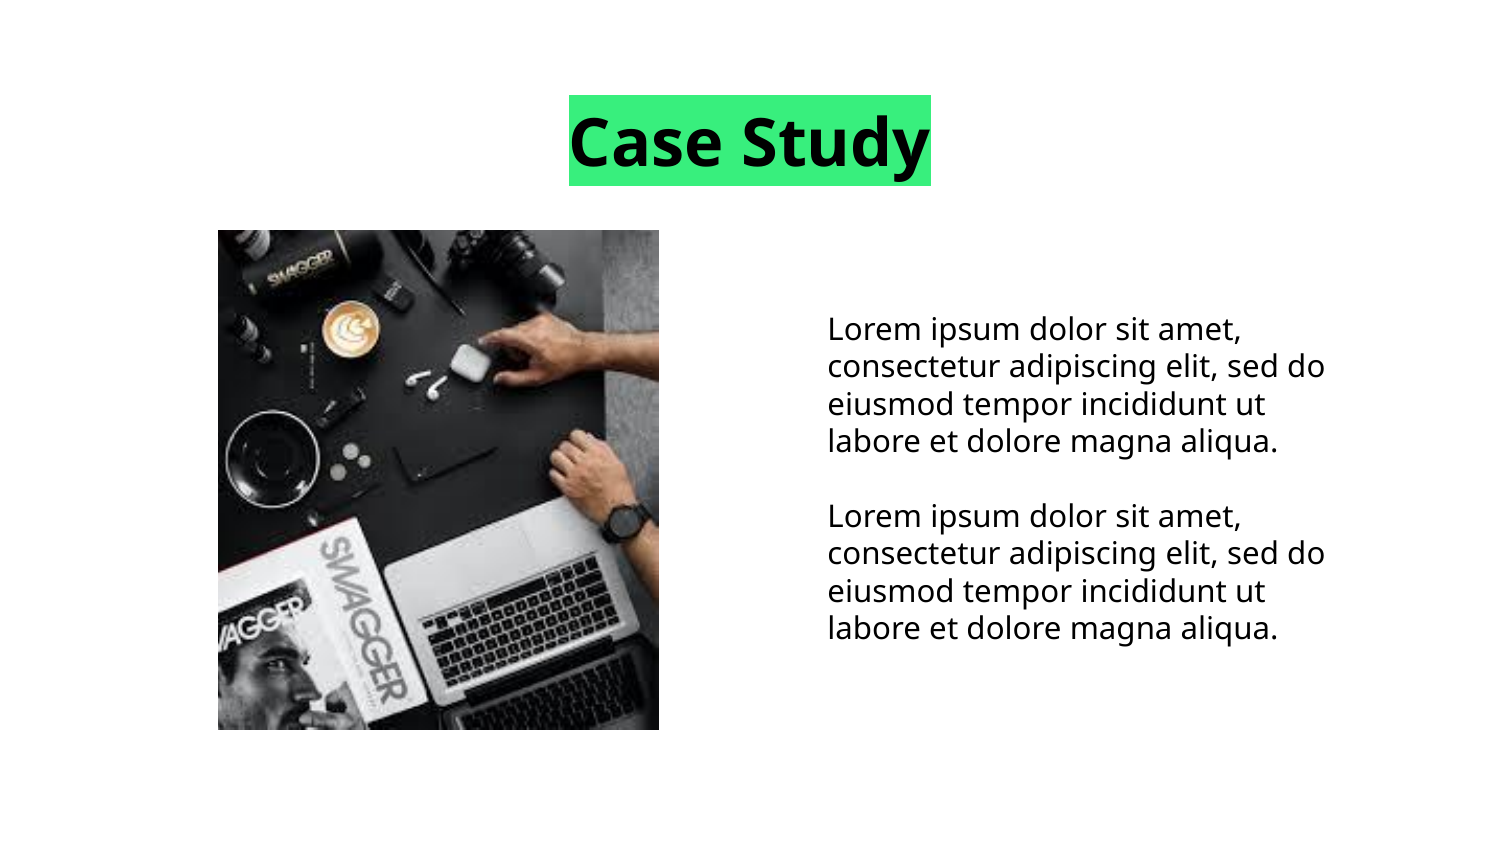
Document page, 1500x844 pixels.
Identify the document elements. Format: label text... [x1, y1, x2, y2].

text_box Case Study [101, 84, 1399, 195]
picture [217, 229, 660, 730]
text_box Lorem ipsum dolor sit amet, consectetur adipiscing elit, sed do eiusmod tempor incididunt ut labore et dolore magna aliqua. Lorem ipsum dolor sit amet, consectetur adipiscing elit, sed do eiusmod tempor incididunt ut labore et dolore magna aliqua. [812, 294, 1347, 662]
